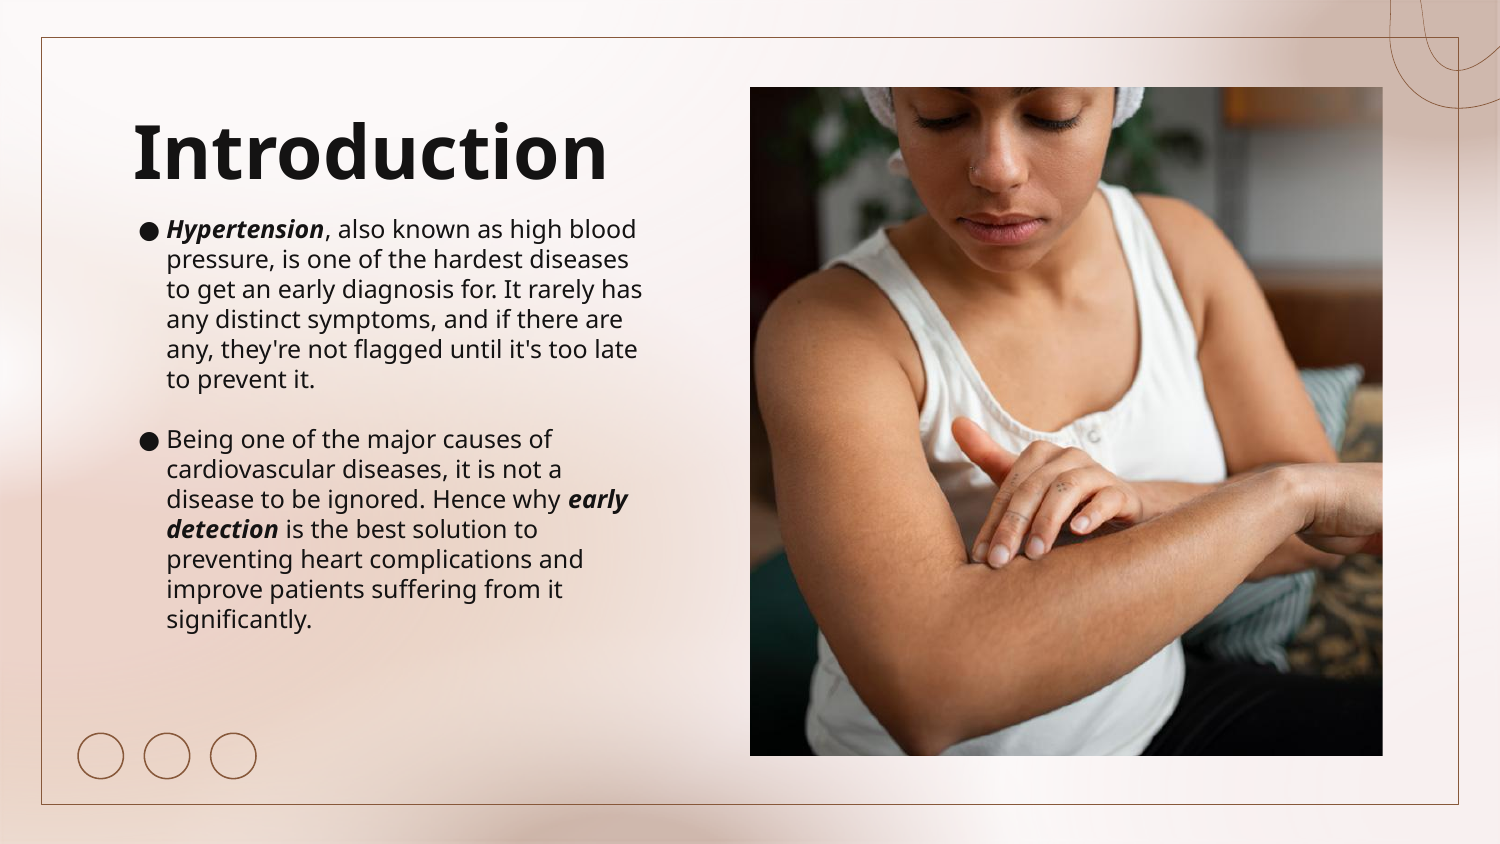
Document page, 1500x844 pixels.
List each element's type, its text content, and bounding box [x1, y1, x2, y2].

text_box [77, 733, 257, 779]
picture [749, 87, 1383, 757]
list Hypertension, also known as high blood pressure, is one of the hardest diseases to get an early diagnosis for. It rarely has any distinct symptoms, and if there are any, they're not flagged until it's too late to prevent it. Being one of the major causes of cardiovascular diseases, it is not a disease to be ignored. Hence why early detection is the best solution to preventing heart complications and improve patients suffering from it significantly. [123, 199, 667, 645]
title Introduction [118, 89, 661, 199]
